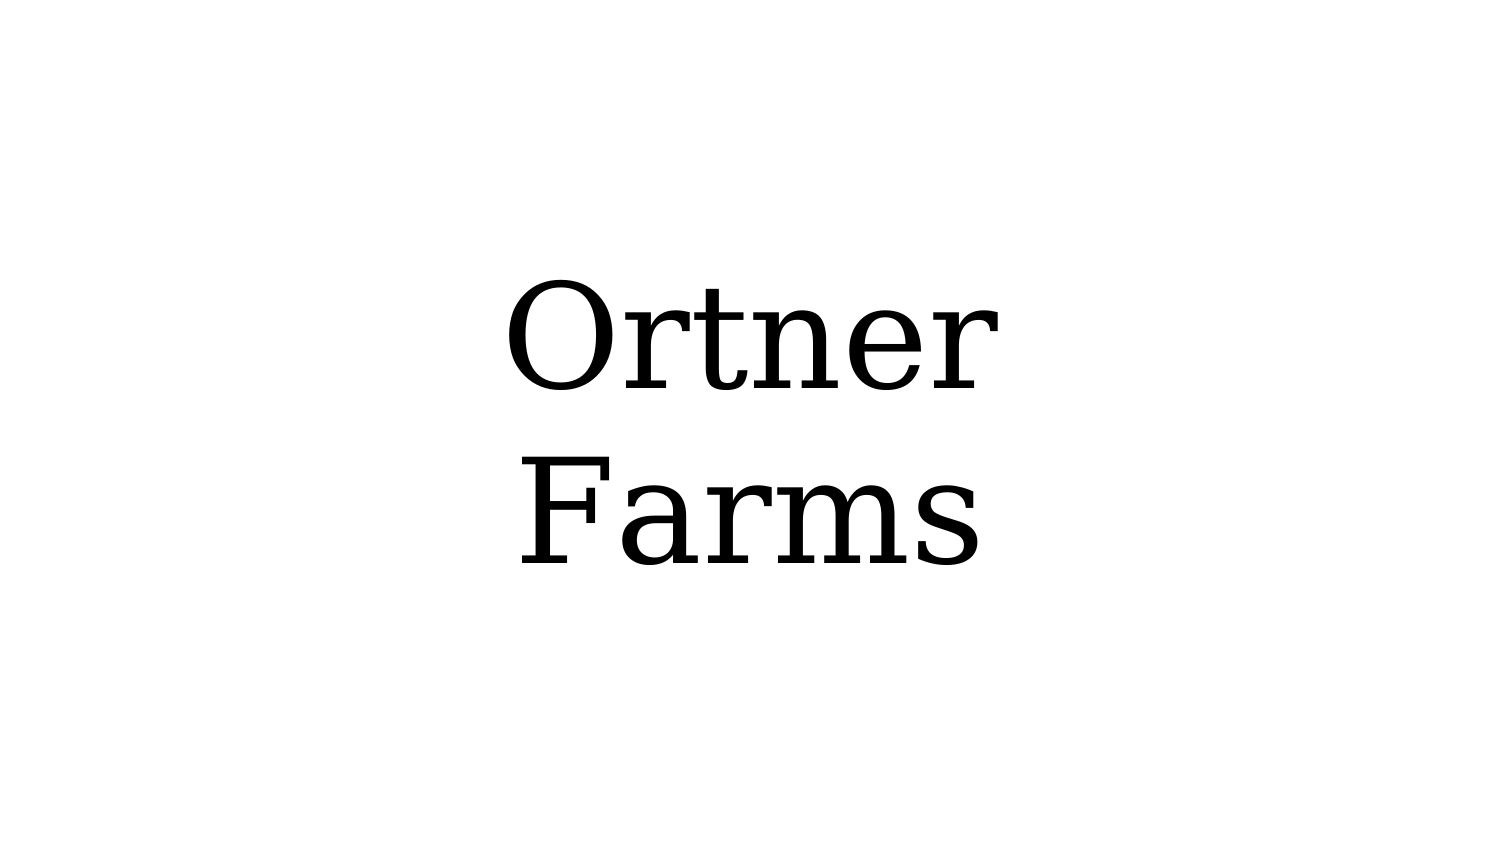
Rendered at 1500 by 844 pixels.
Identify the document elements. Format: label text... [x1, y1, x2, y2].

text_box Ortner Farms [268, 227, 1231, 608]
